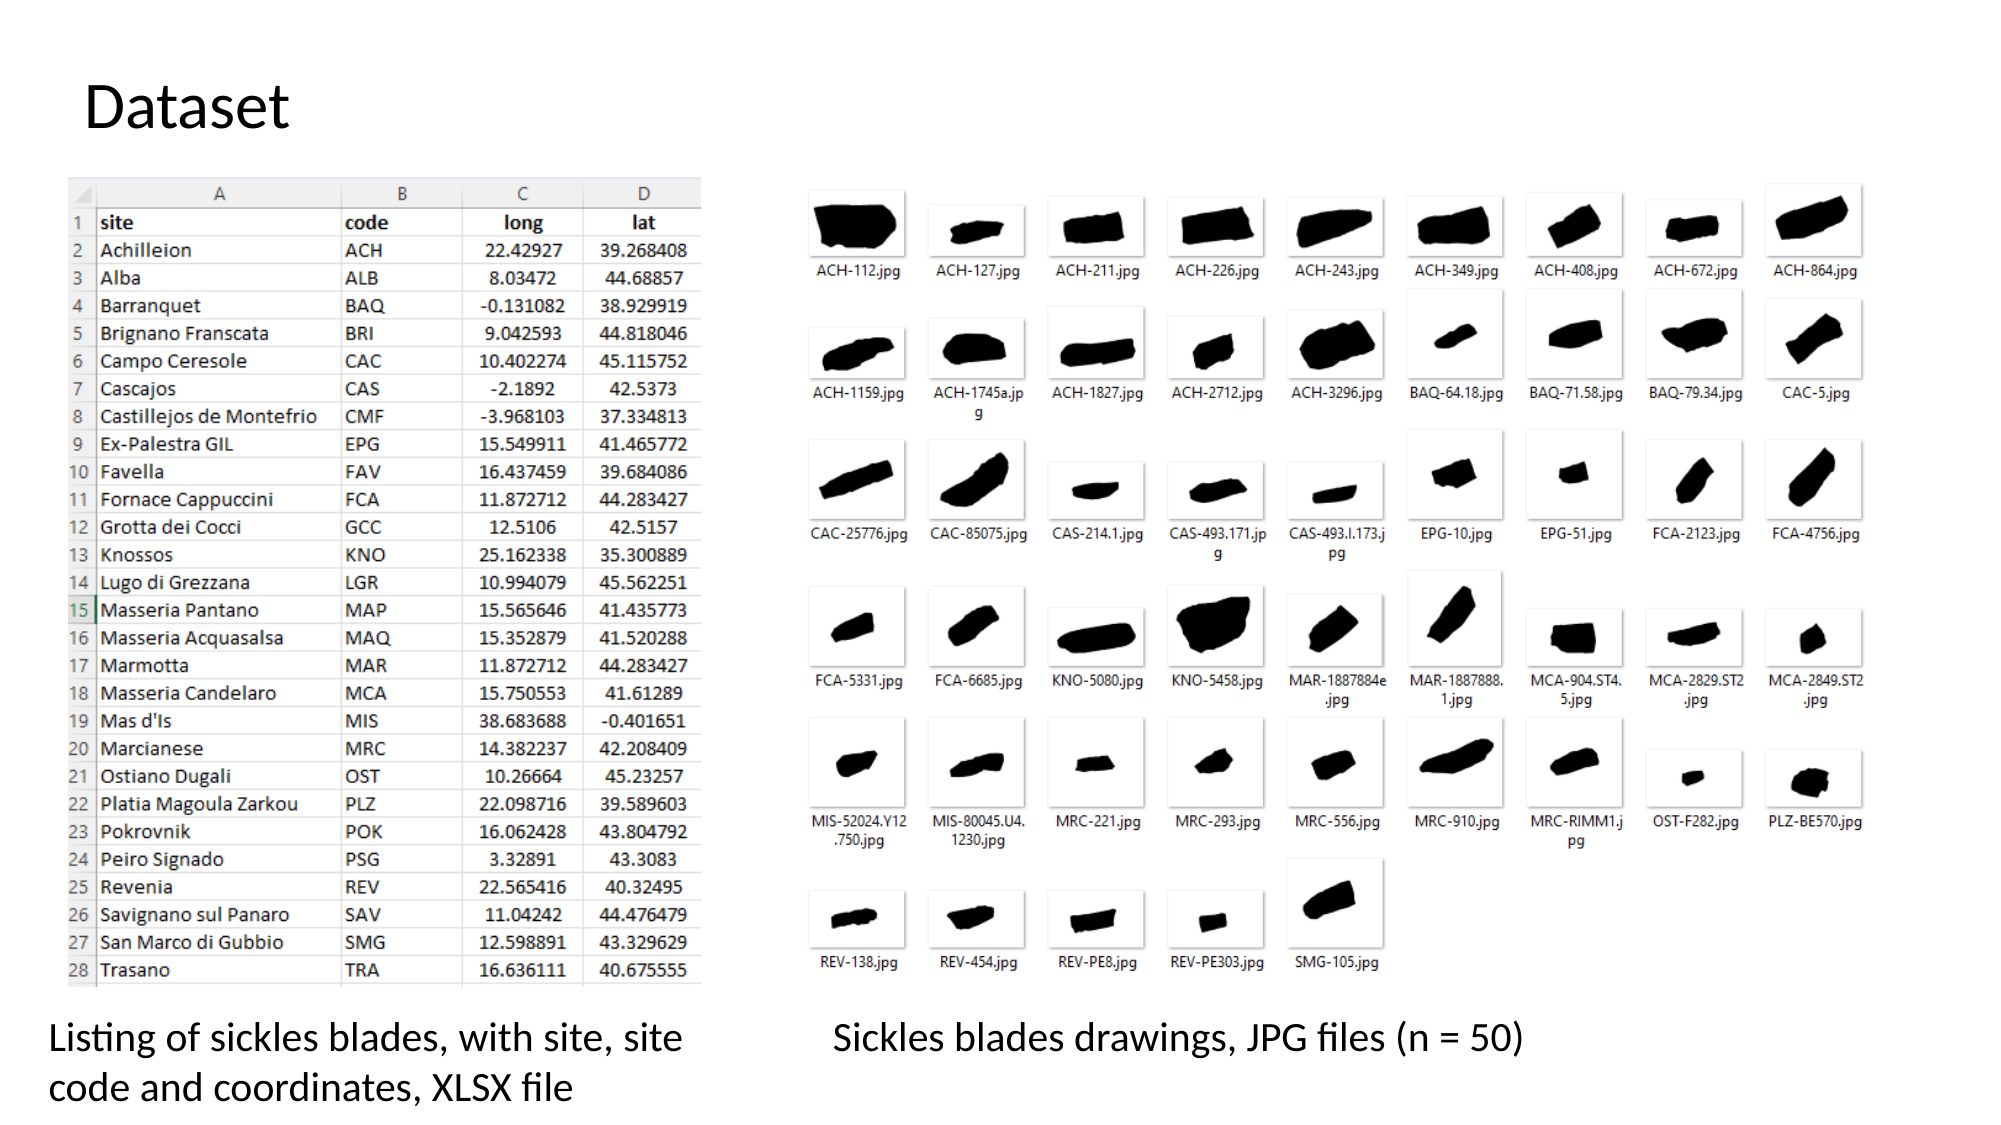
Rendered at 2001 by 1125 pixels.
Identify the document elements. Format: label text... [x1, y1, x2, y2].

text_box Listing of sickles blades, with site, site code and coordinates, XLSX file [33, 1002, 772, 1118]
picture [792, 177, 1876, 987]
picture [67, 177, 702, 987]
text_box Sickles blades drawings, JPG files (n = 50) [818, 1002, 1557, 1068]
text_box Dataset [69, 54, 306, 150]
